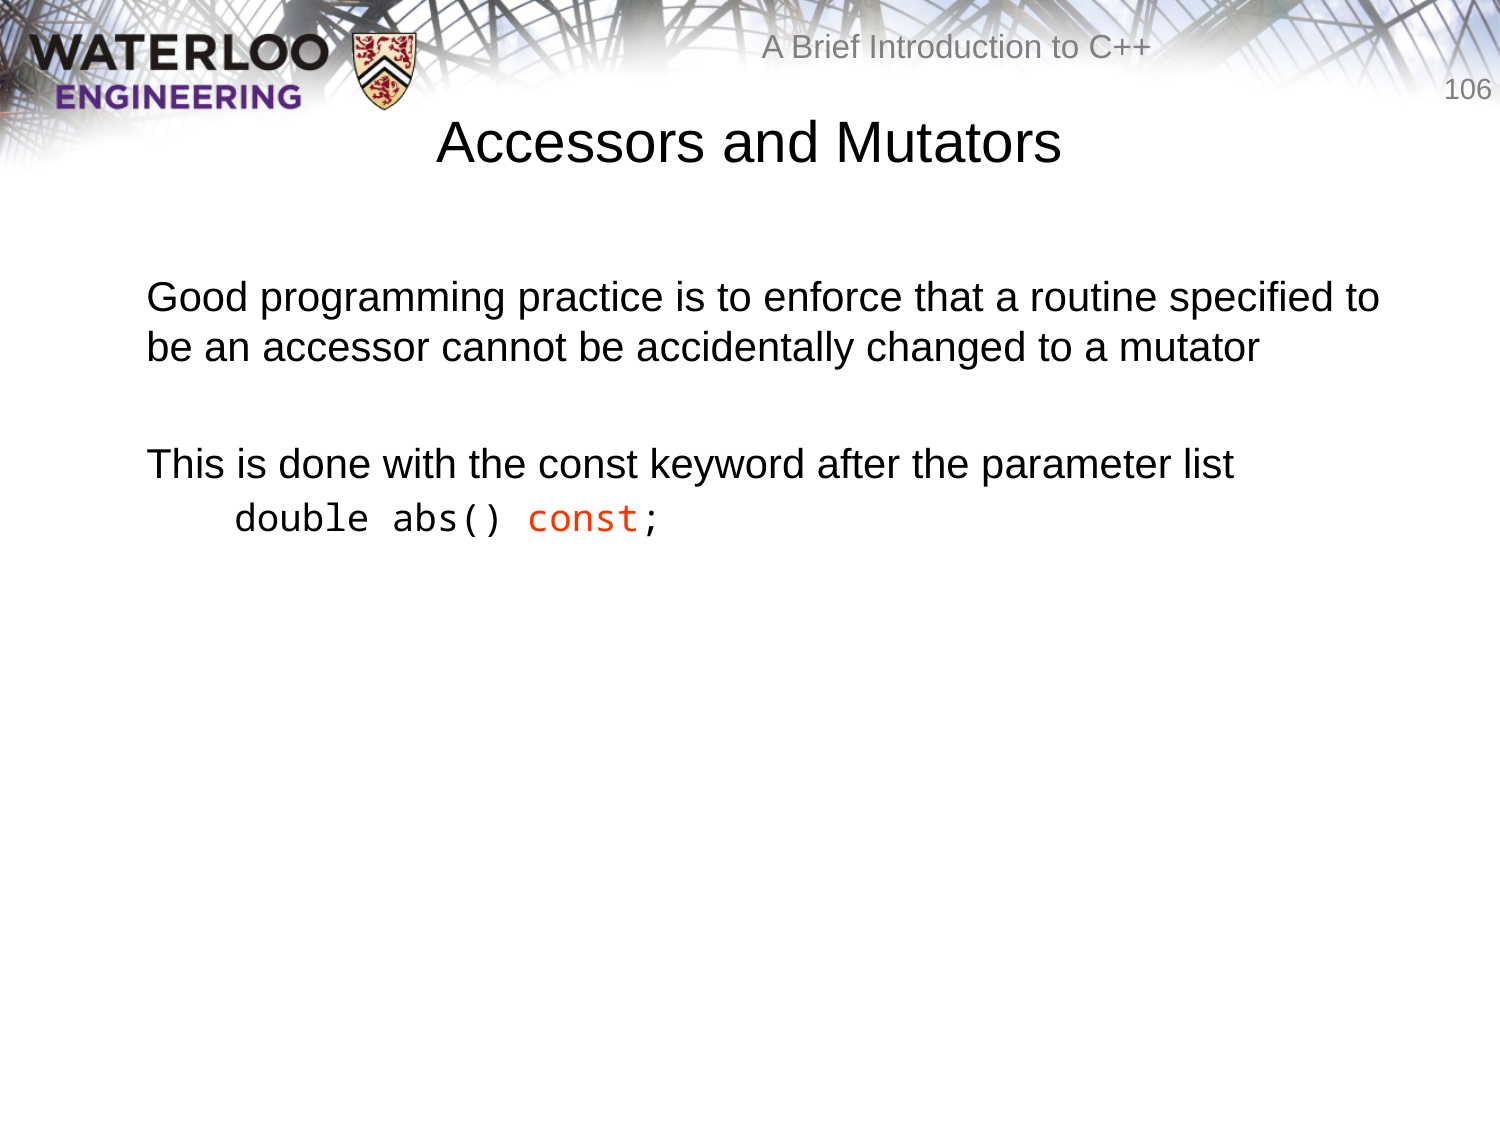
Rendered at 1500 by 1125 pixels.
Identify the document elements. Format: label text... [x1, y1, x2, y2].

list Good programming practice is to enforce that a routine specified to be an accessor cannot be accidentally changed to a mutator This is done with the const keyword after the parameter list double abs() const; [74, 262, 1426, 1006]
title Accessors and Mutators [74, 44, 1426, 233]
picture [0, 0, 1500, 1125]
